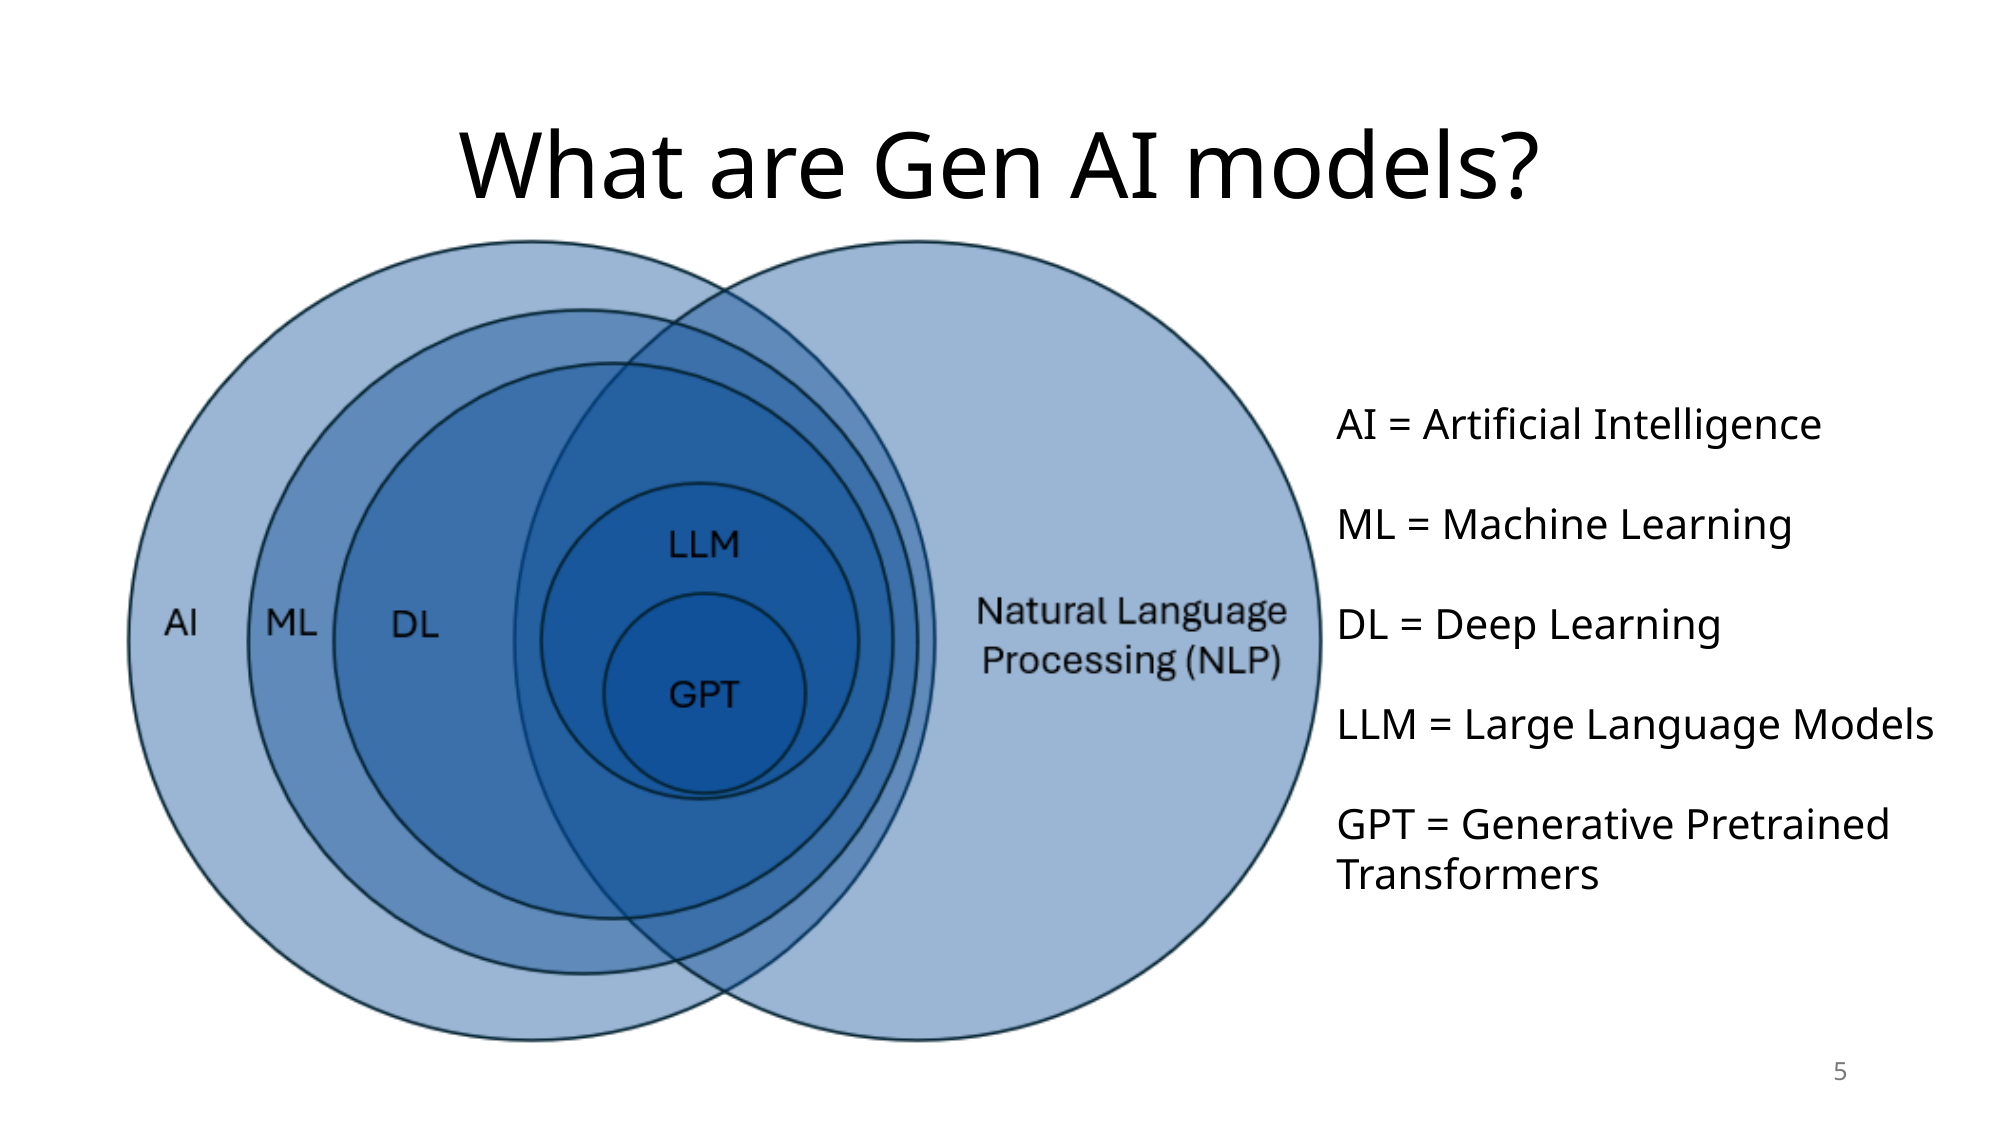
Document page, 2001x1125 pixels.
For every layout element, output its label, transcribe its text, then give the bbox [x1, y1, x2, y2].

text_box AI = Artificial Intelligence ML = Machine Learning DL = Deep Learning LLM = Large Language Models GPT = Generative Pretrained Transformers [1422, 390, 1951, 906]
picture [74, 206, 1422, 1095]
title What are Gen AI models? [137, 59, 1863, 278]
slide_number 5 [1412, 1042, 1863, 1103]
